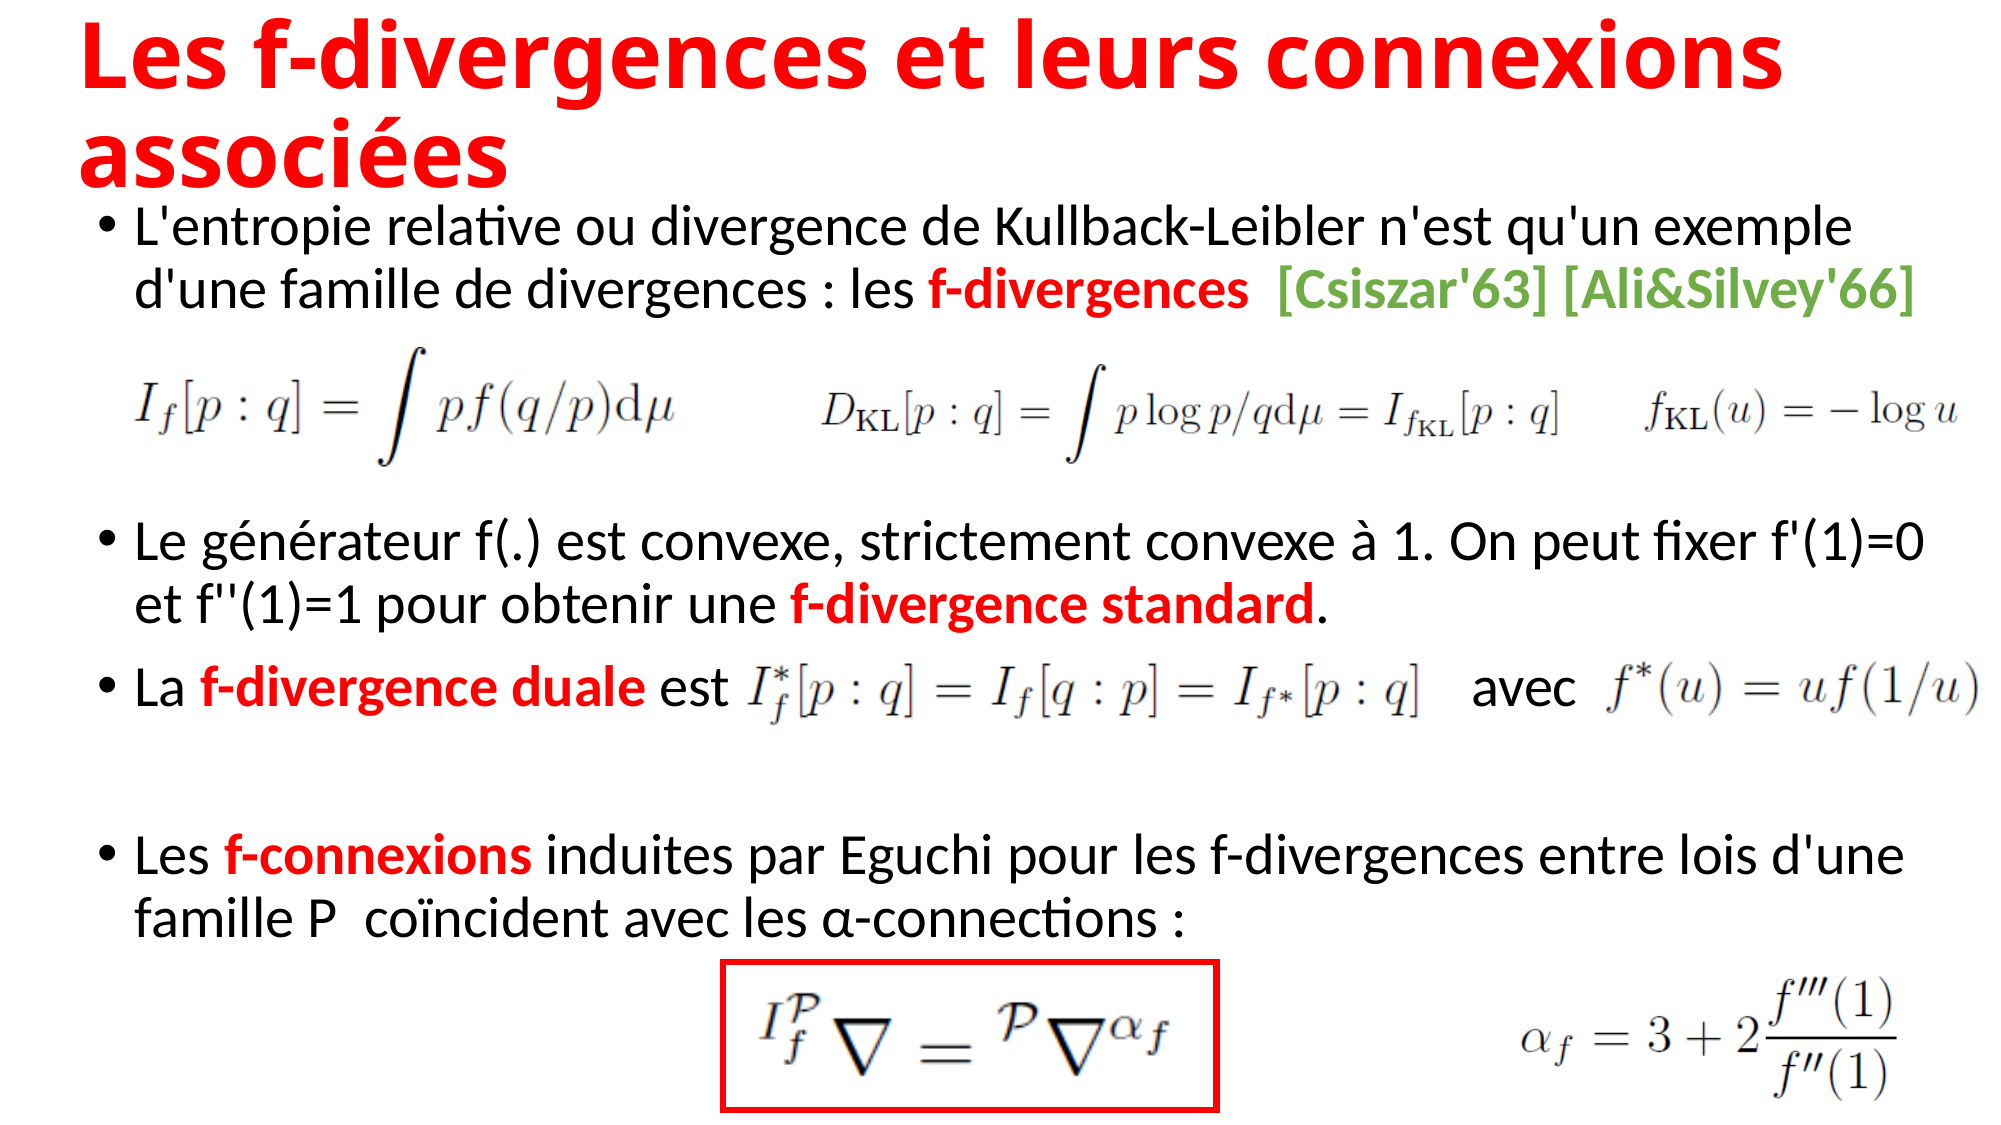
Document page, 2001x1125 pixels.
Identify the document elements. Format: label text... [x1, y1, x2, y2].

picture [122, 347, 707, 474]
picture [741, 634, 1445, 755]
list L'entropie relative ou divergence de Kullback-Leibler n'est qu'un exemple d'une famille de divergences : les f-divergences [Csiszar'63] [Ali&Silvey'66] Le générateur f(.) est convexe, strictement convexe à 1. On peut fixer f'(1)=0 et f''(1)=1 pour obtenir une f-divergence standard. La f-divergence duale est avec Les f-connexions induites par Eguchi pour les f-divergences entre lois d'une famille P coïncident avec les α-connections : [82, 188, 1978, 1079]
picture [712, 971, 1206, 1120]
title Les f-divergences et leurs connexions associées [62, 0, 1863, 218]
picture [1596, 644, 2000, 737]
picture [1503, 961, 1907, 1110]
text_box [722, 961, 1218, 1111]
picture [1636, 358, 1978, 453]
picture [805, 346, 1580, 469]
